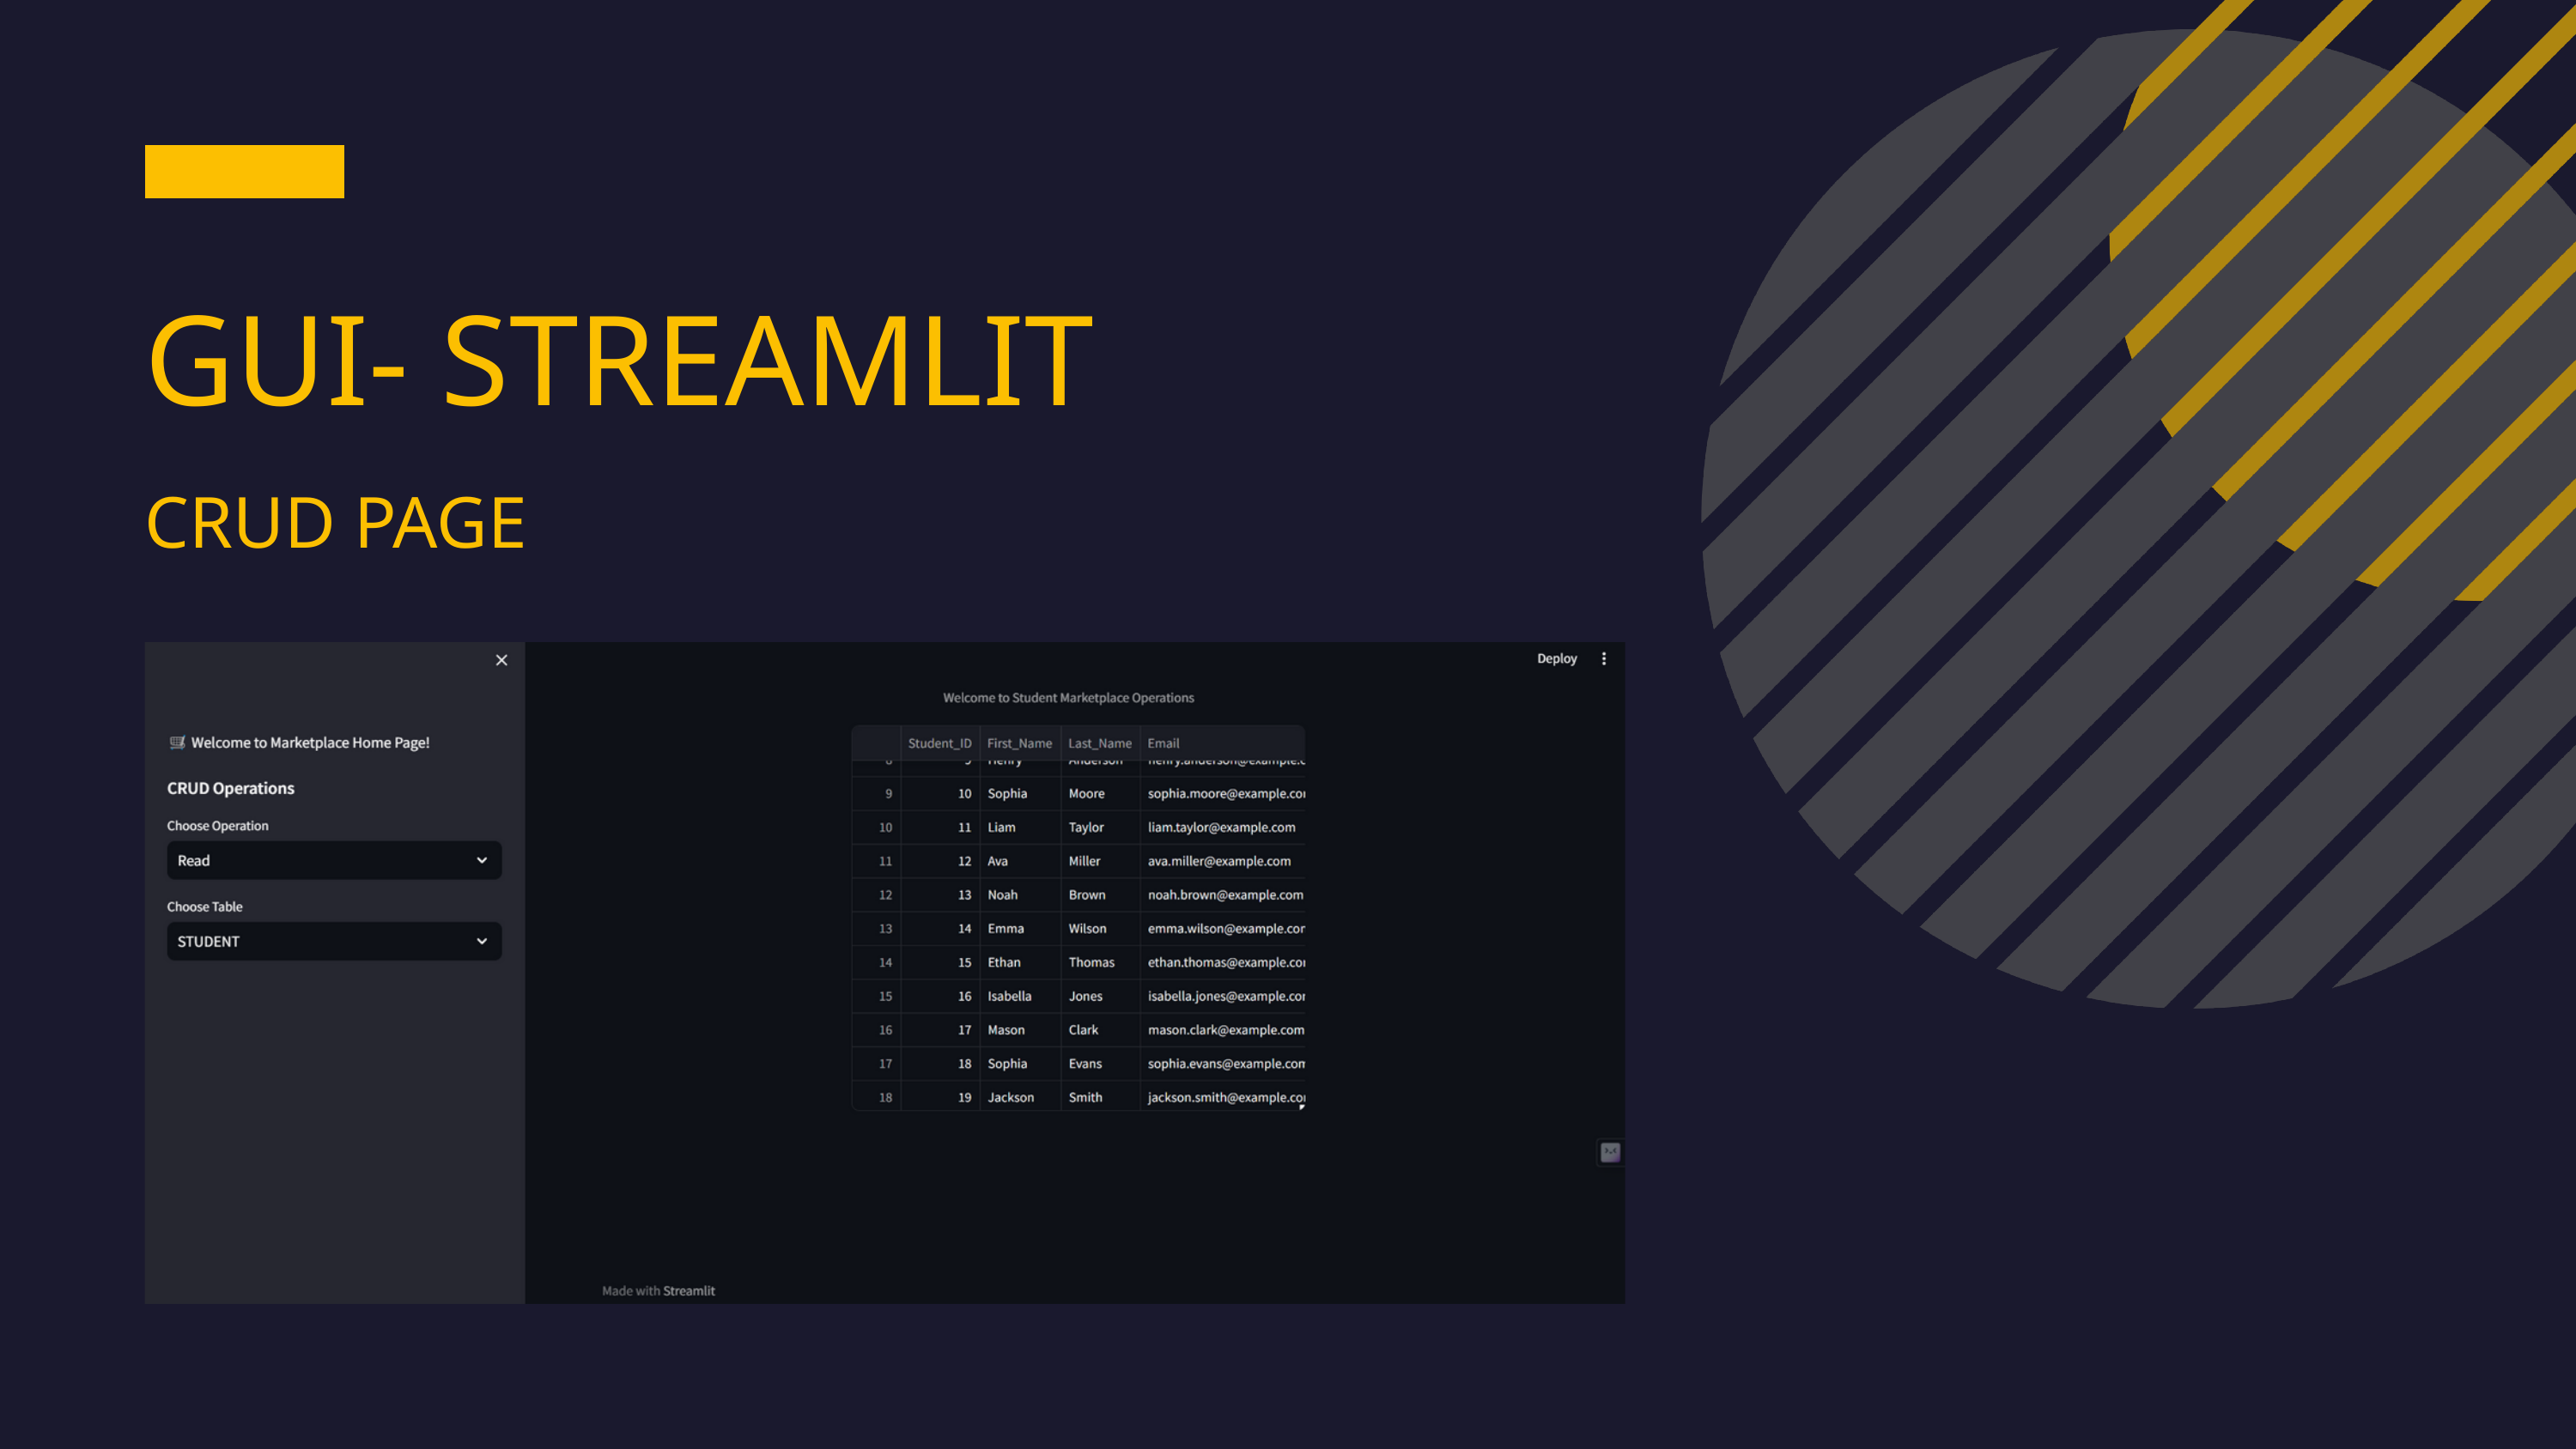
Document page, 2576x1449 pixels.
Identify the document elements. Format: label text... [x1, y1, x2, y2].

text_box [144, 642, 1625, 1304]
text_box CRUD PAGE [144, 491, 792, 562]
text_box GUI- STREAMLIT [144, 306, 1289, 431]
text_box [144, 144, 345, 199]
text_box [1701, 0, 2576, 1009]
